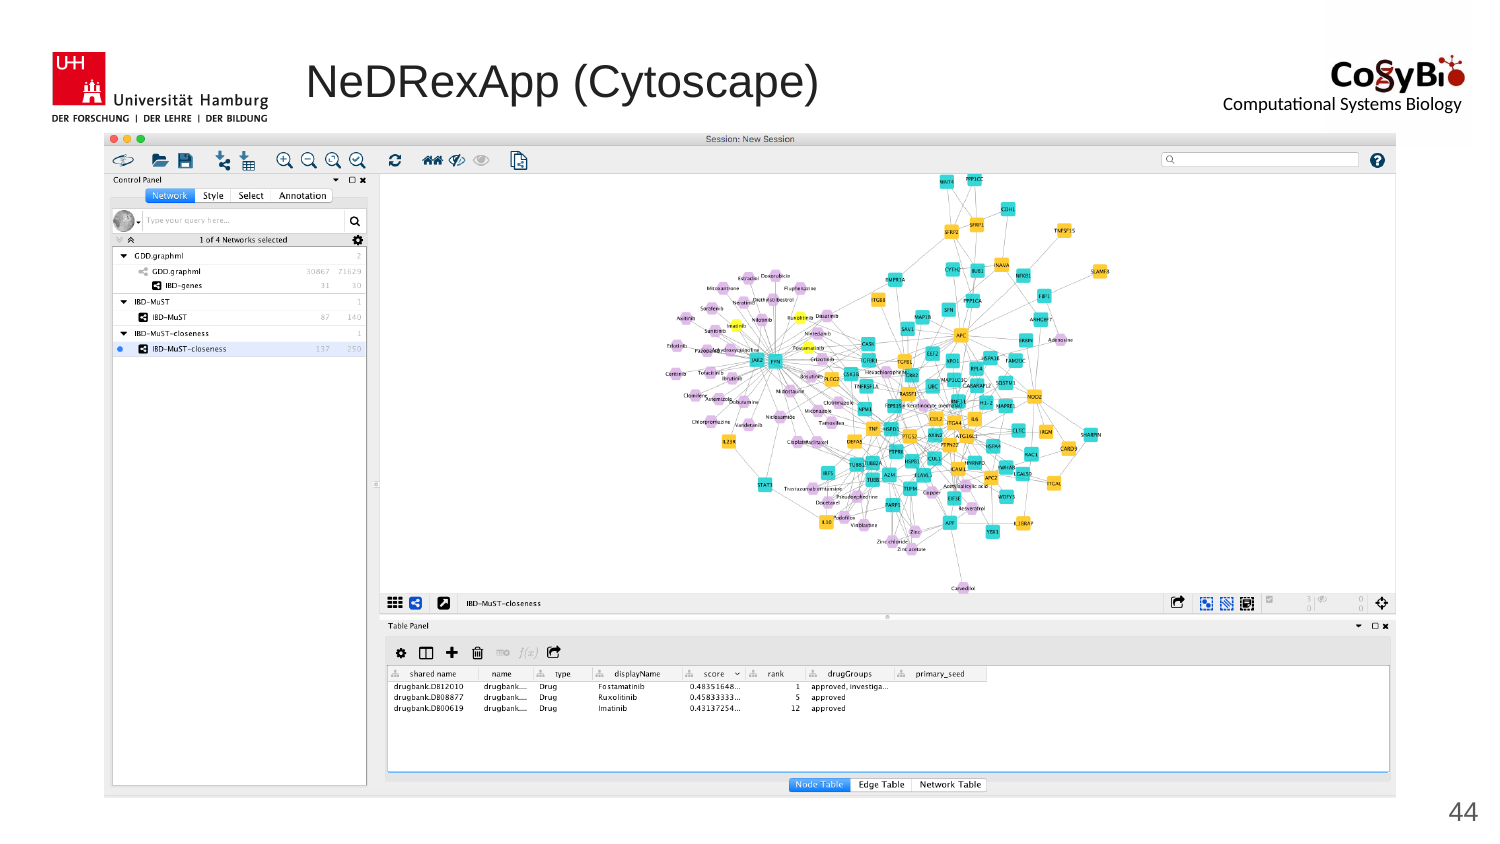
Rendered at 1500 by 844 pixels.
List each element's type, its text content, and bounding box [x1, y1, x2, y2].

slide_number ‹#› [1403, 779, 1494, 844]
title NeDRexApp (Cytoscape) [290, 50, 1368, 122]
picture [0, 0, 1473, 798]
